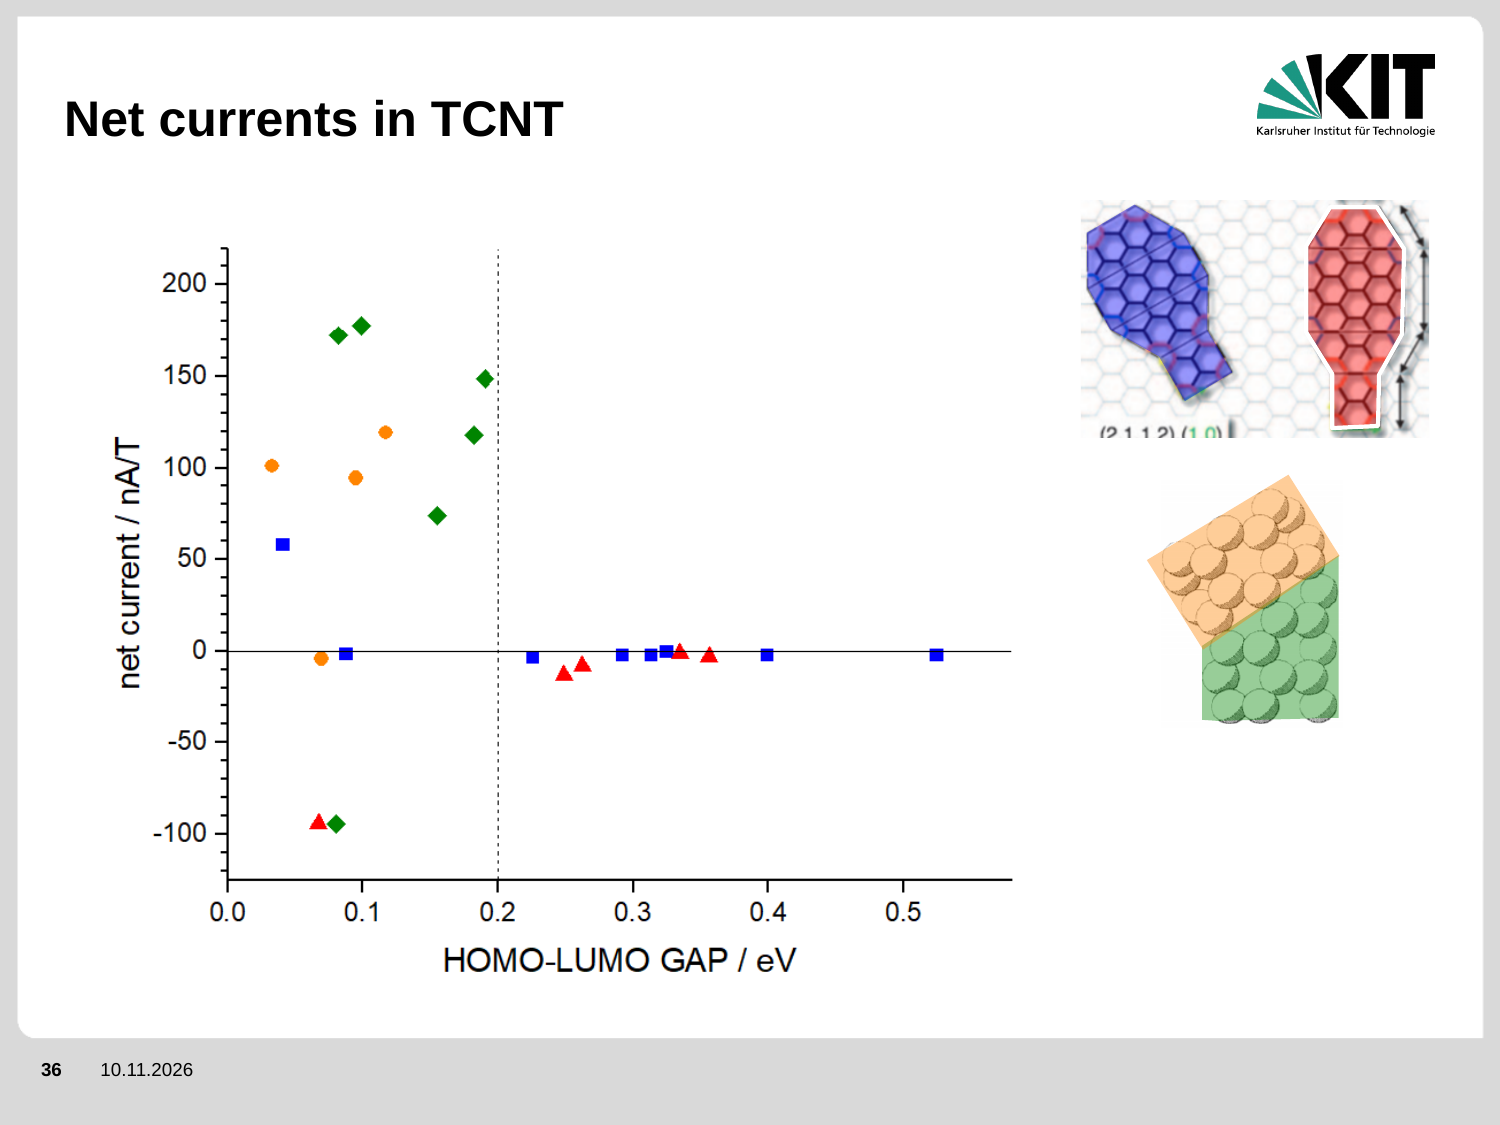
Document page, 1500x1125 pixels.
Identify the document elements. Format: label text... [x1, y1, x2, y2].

title Net currents in TCNT [64, 54, 1198, 147]
text_box [1278, 472, 1294, 478]
picture [0, 0, 1500, 1125]
